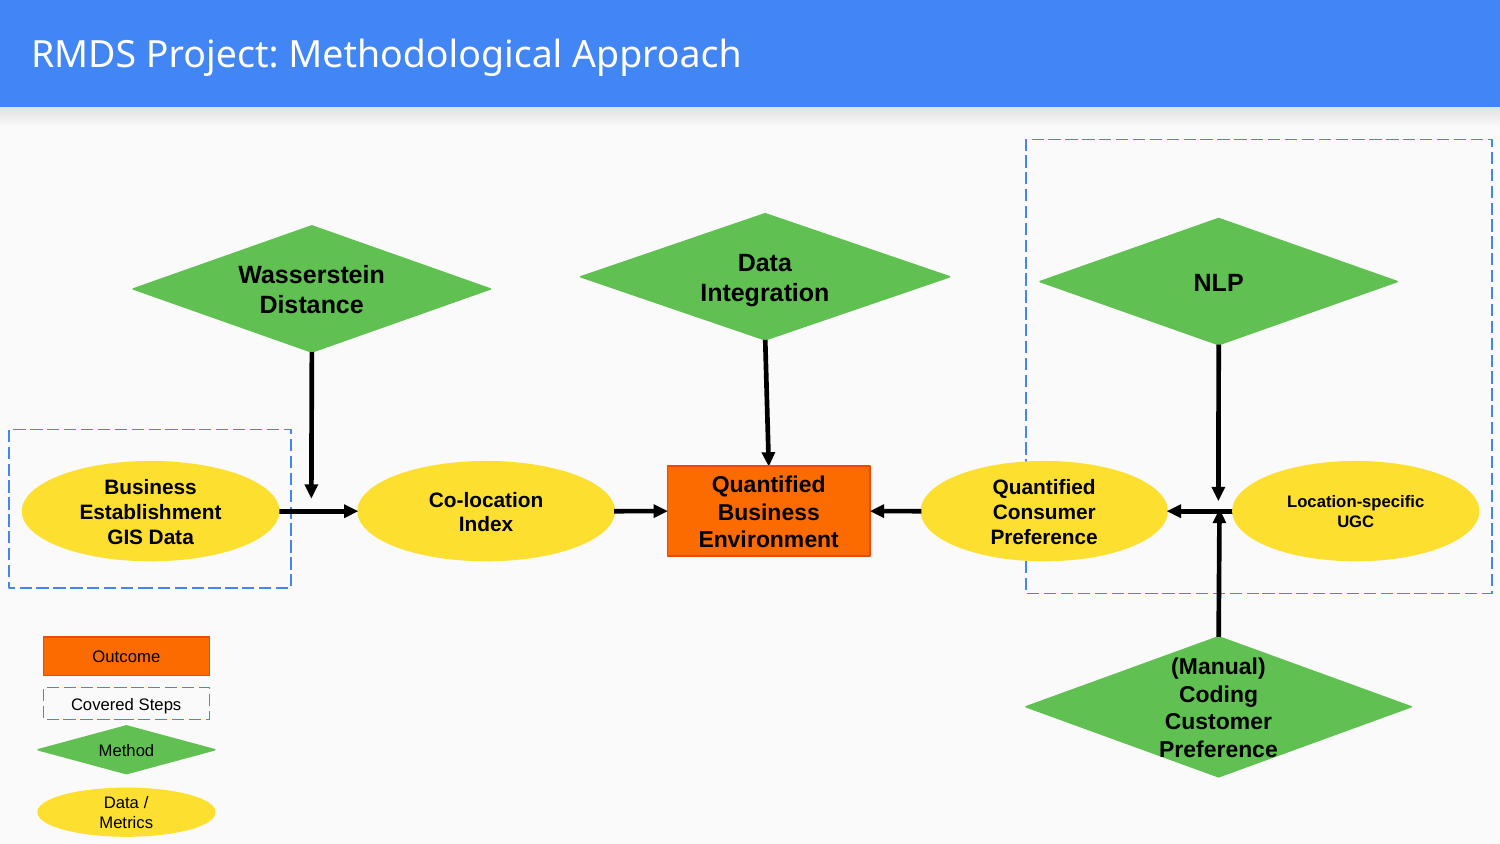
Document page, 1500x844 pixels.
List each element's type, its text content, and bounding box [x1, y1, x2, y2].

text_box Quantified Business Environment [667, 466, 871, 557]
text_box Data Integration [580, 213, 950, 339]
text_box Quantified Consumer Preference [921, 461, 1168, 561]
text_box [764, 339, 770, 467]
text_box Wasserstein Distance [133, 225, 491, 352]
text_box Location-specific UGC [1232, 461, 1479, 561]
text_box [1026, 139, 1492, 594]
text_box [8, 429, 292, 589]
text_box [37, 636, 216, 837]
title RMDS Project: Methodological Approach [16, 2, 1464, 102]
text_box Co-location Index [358, 461, 614, 561]
text_box (Manual) Coding Customer Preference [1026, 638, 1412, 777]
text_box Business Establishment GIS Data [22, 461, 279, 561]
text_box NLP [1040, 218, 1398, 344]
